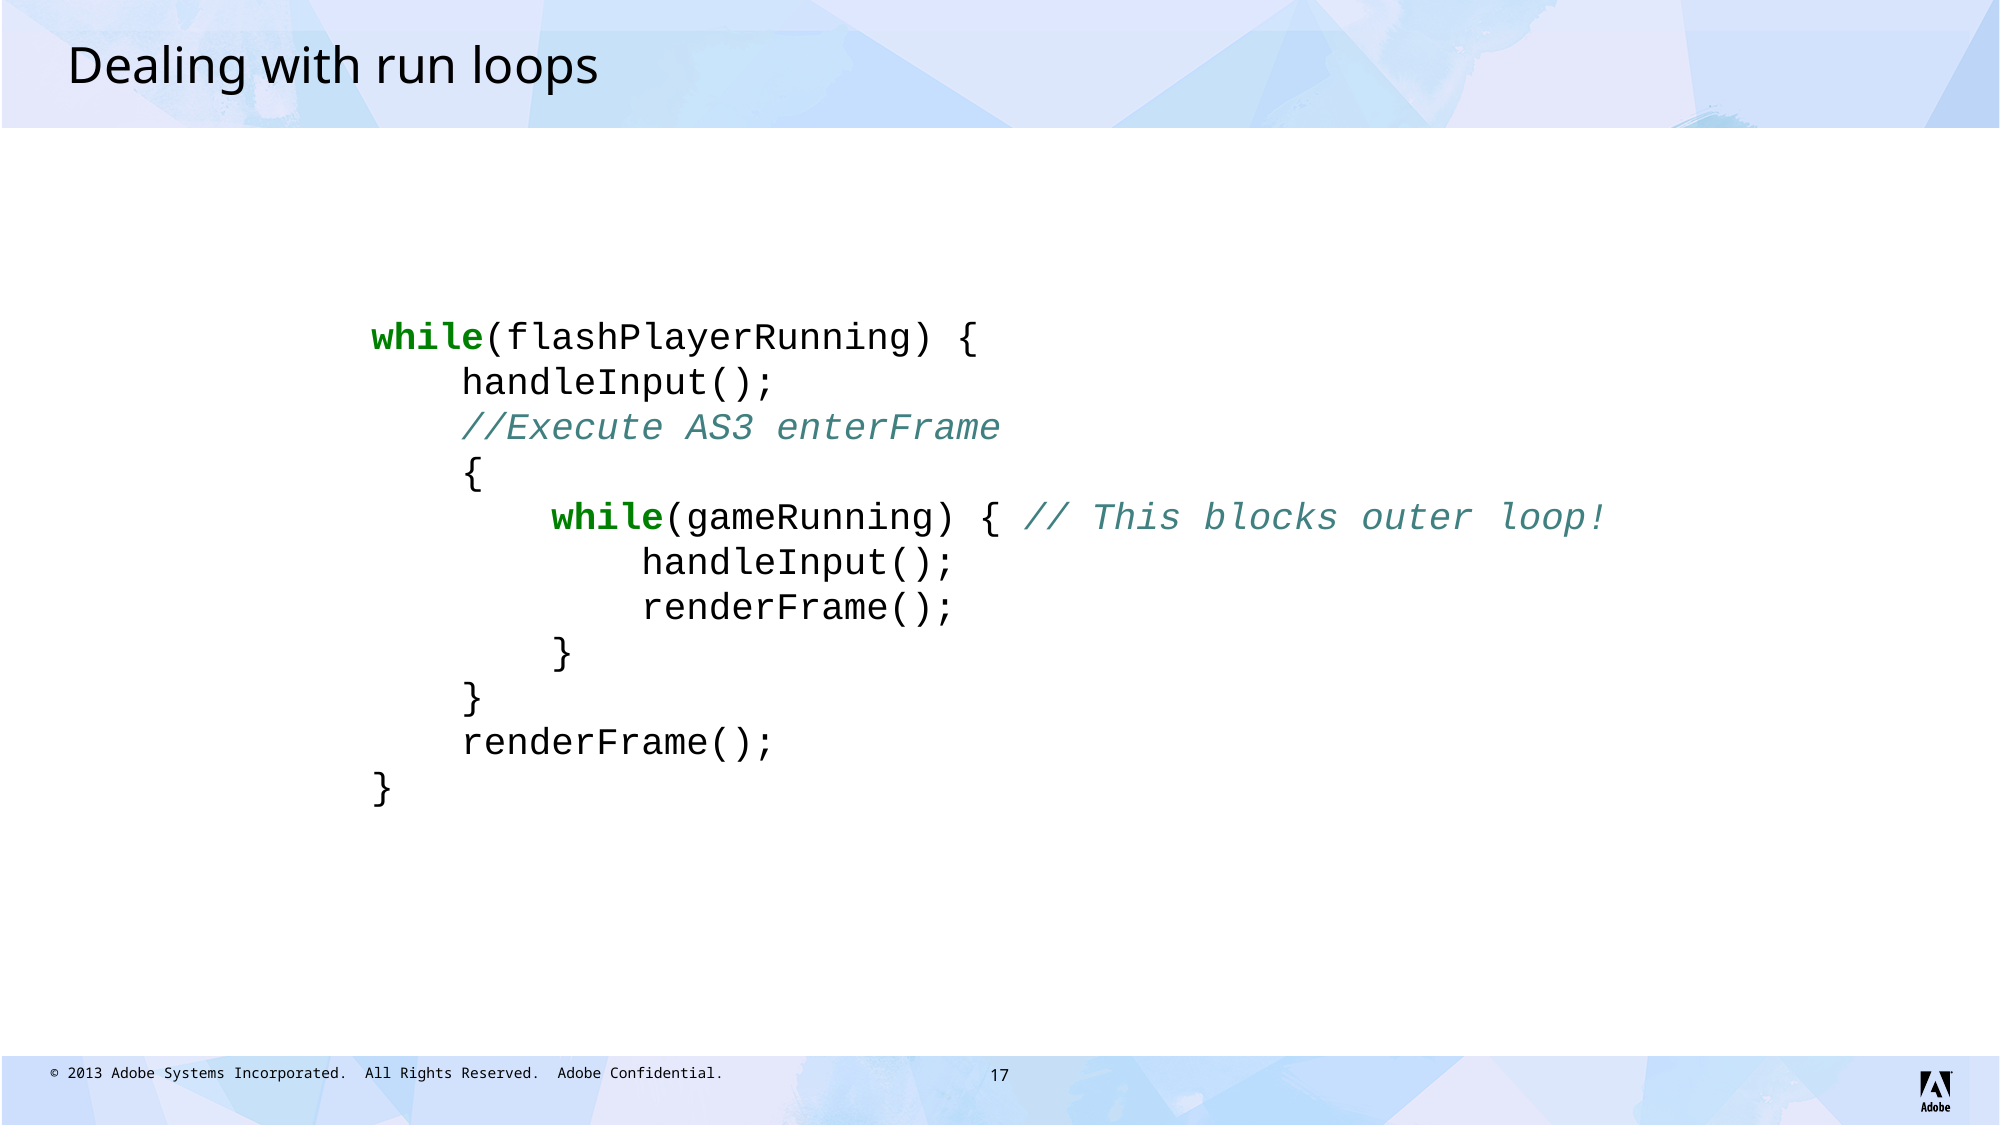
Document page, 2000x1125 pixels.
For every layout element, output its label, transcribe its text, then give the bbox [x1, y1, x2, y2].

text_box while(flashPlayerRunning) { handleInput(); //Execute AS3 enterFrame { while(gameRunning) { // This blocks outer loop! handleInput(); renderFrame(); } } renderFrame(); } [356, 304, 1643, 815]
slide_number 17 [916, 1062, 1083, 1091]
picture [1, 1056, 2000, 1125]
picture [1, 0, 2000, 128]
title Dealing with run loops [49, 30, 1950, 98]
